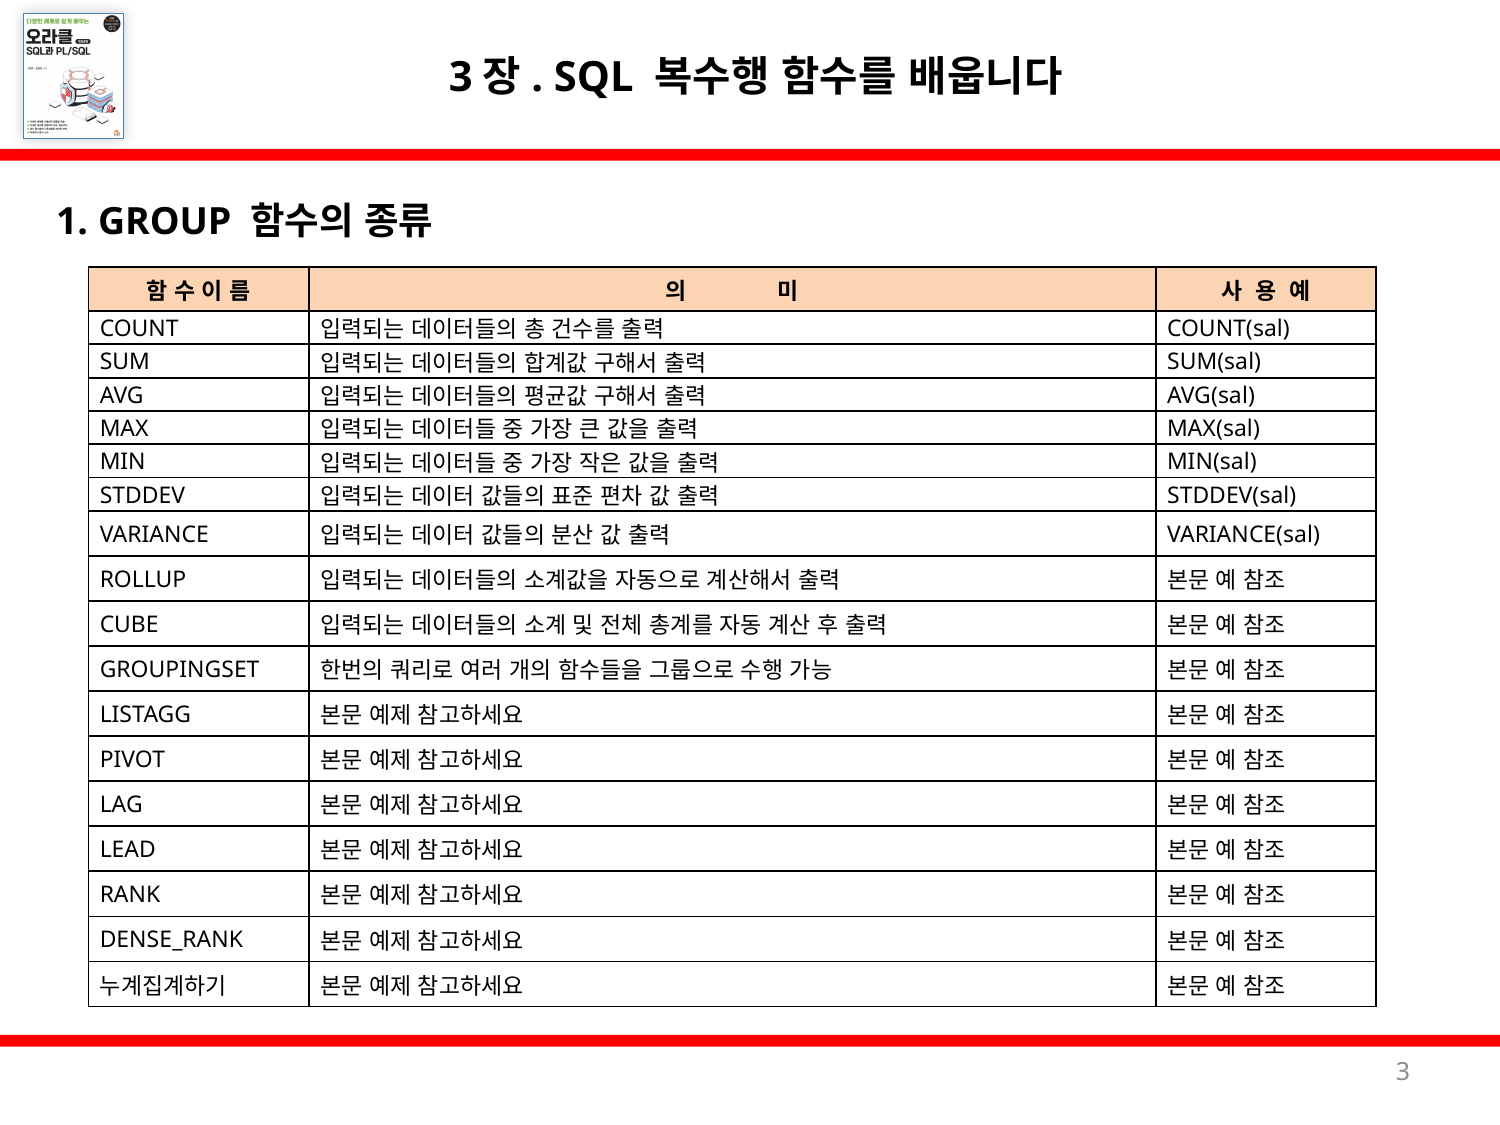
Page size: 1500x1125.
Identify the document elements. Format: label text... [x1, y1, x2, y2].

table_cell MAX [89, 412, 308, 443]
table_cell CUBE [89, 602, 308, 645]
table_cell 입력되는 데이터들의 평균값 구해서 출력 [310, 379, 1155, 410]
table_cell ROLLUP [89, 557, 308, 600]
table_cell 본문 예 참조 [1157, 647, 1375, 690]
table_cell 입력되는 데이터들의 소계 및 전체 총계를 자동 계산 후 출력 [310, 602, 1155, 645]
table_cell COUNT [89, 312, 308, 343]
table_cell 본문 예제 참고하세요 [310, 782, 1155, 825]
table_cell STDDEV(sal) [1157, 478, 1375, 510]
table_cell SUM(sal) [1157, 345, 1375, 377]
table_cell 본문 예제 참고하세요 [310, 692, 1155, 735]
table_cell 입력되는 데이터들의 소계값을 자동으로 계산해서 출력 [310, 557, 1155, 600]
table_cell MIN [89, 445, 308, 477]
table_header 사 용 예 [1157, 268, 1375, 310]
table_cell 본문 예 참조 [1157, 827, 1375, 870]
text_box 1. GROUP 함수의 종류 [39, 171, 746, 269]
table_cell 본문 예제 참고하세요 [310, 962, 1155, 1006]
table_cell 한번의 쿼리로 여러 개의 함수들을 그룹으로 수행 가능 [310, 647, 1155, 690]
table_cell 본문 예 참조 [1157, 872, 1375, 916]
table_cell DENSE_RANK [89, 917, 308, 961]
table_cell COUNT(sal) [1157, 312, 1375, 343]
table_cell 누계집계하기 [89, 962, 308, 1006]
table_cell 입력되는 데이터들 중 가장 큰 값을 출력 [310, 412, 1155, 443]
slide_number 3 [1074, 1042, 1425, 1103]
table_cell LAG [89, 782, 308, 825]
table_cell GROUPINGSET [89, 647, 308, 690]
table_cell 본문 예 참조 [1157, 917, 1375, 961]
table_cell LISTAGG [89, 692, 308, 735]
table_cell 입력되는 데이터 값들의 표준 편차 값 출력 [310, 478, 1155, 510]
table_cell 본문 예제 참고하세요 [310, 827, 1155, 870]
table_cell 입력되는 데이터들의 총 건수를 출력 [310, 312, 1155, 343]
table_cell 입력되는 데이터들 중 가장 작은 값을 출력 [310, 445, 1155, 477]
table_cell VARIANCE [89, 512, 308, 555]
text_box [0, 1033, 1500, 1049]
table_cell LEAD [89, 827, 308, 870]
table_cell 본문 예제 참고하세요 [310, 872, 1155, 916]
table_cell AVG(sal) [1157, 379, 1375, 410]
table_cell MAX(sal) [1157, 412, 1375, 443]
table_header 함 수 이 름 [89, 268, 308, 310]
table_cell 입력되는 데이터 값들의 분산 값 출력 [310, 512, 1155, 555]
table_cell RANK [89, 872, 308, 916]
table_cell 본문 예제 참고하세요 [310, 737, 1155, 780]
table_cell 본문 예 참조 [1157, 602, 1375, 645]
table_cell MIN(sal) [1157, 445, 1375, 477]
table_cell AVG [89, 379, 308, 410]
table_cell STDDEV [89, 478, 308, 510]
table_header 의 미 [310, 268, 1155, 310]
text_box 3장. SQL 복수행 함수를 배웁니다 [252, 0, 1260, 151]
table_cell 본문 예 참조 [1157, 737, 1375, 780]
table_cell 본문 예 참조 [1157, 692, 1375, 735]
picture [23, 13, 125, 140]
table_cell 본문 예 참조 [1157, 962, 1375, 1006]
table_cell 입력되는 데이터들의 합계값 구해서 출력 [310, 345, 1155, 377]
table_cell 본문 예제 참고하세요 [310, 917, 1155, 961]
table_cell SUM [89, 345, 308, 377]
table_cell 본문 예 참조 [1157, 557, 1375, 600]
table_cell VARIANCE(sal) [1157, 512, 1375, 555]
text_box [0, 147, 1500, 163]
table_cell 본문 예 참조 [1157, 782, 1375, 825]
table_cell PIVOT [89, 737, 308, 780]
